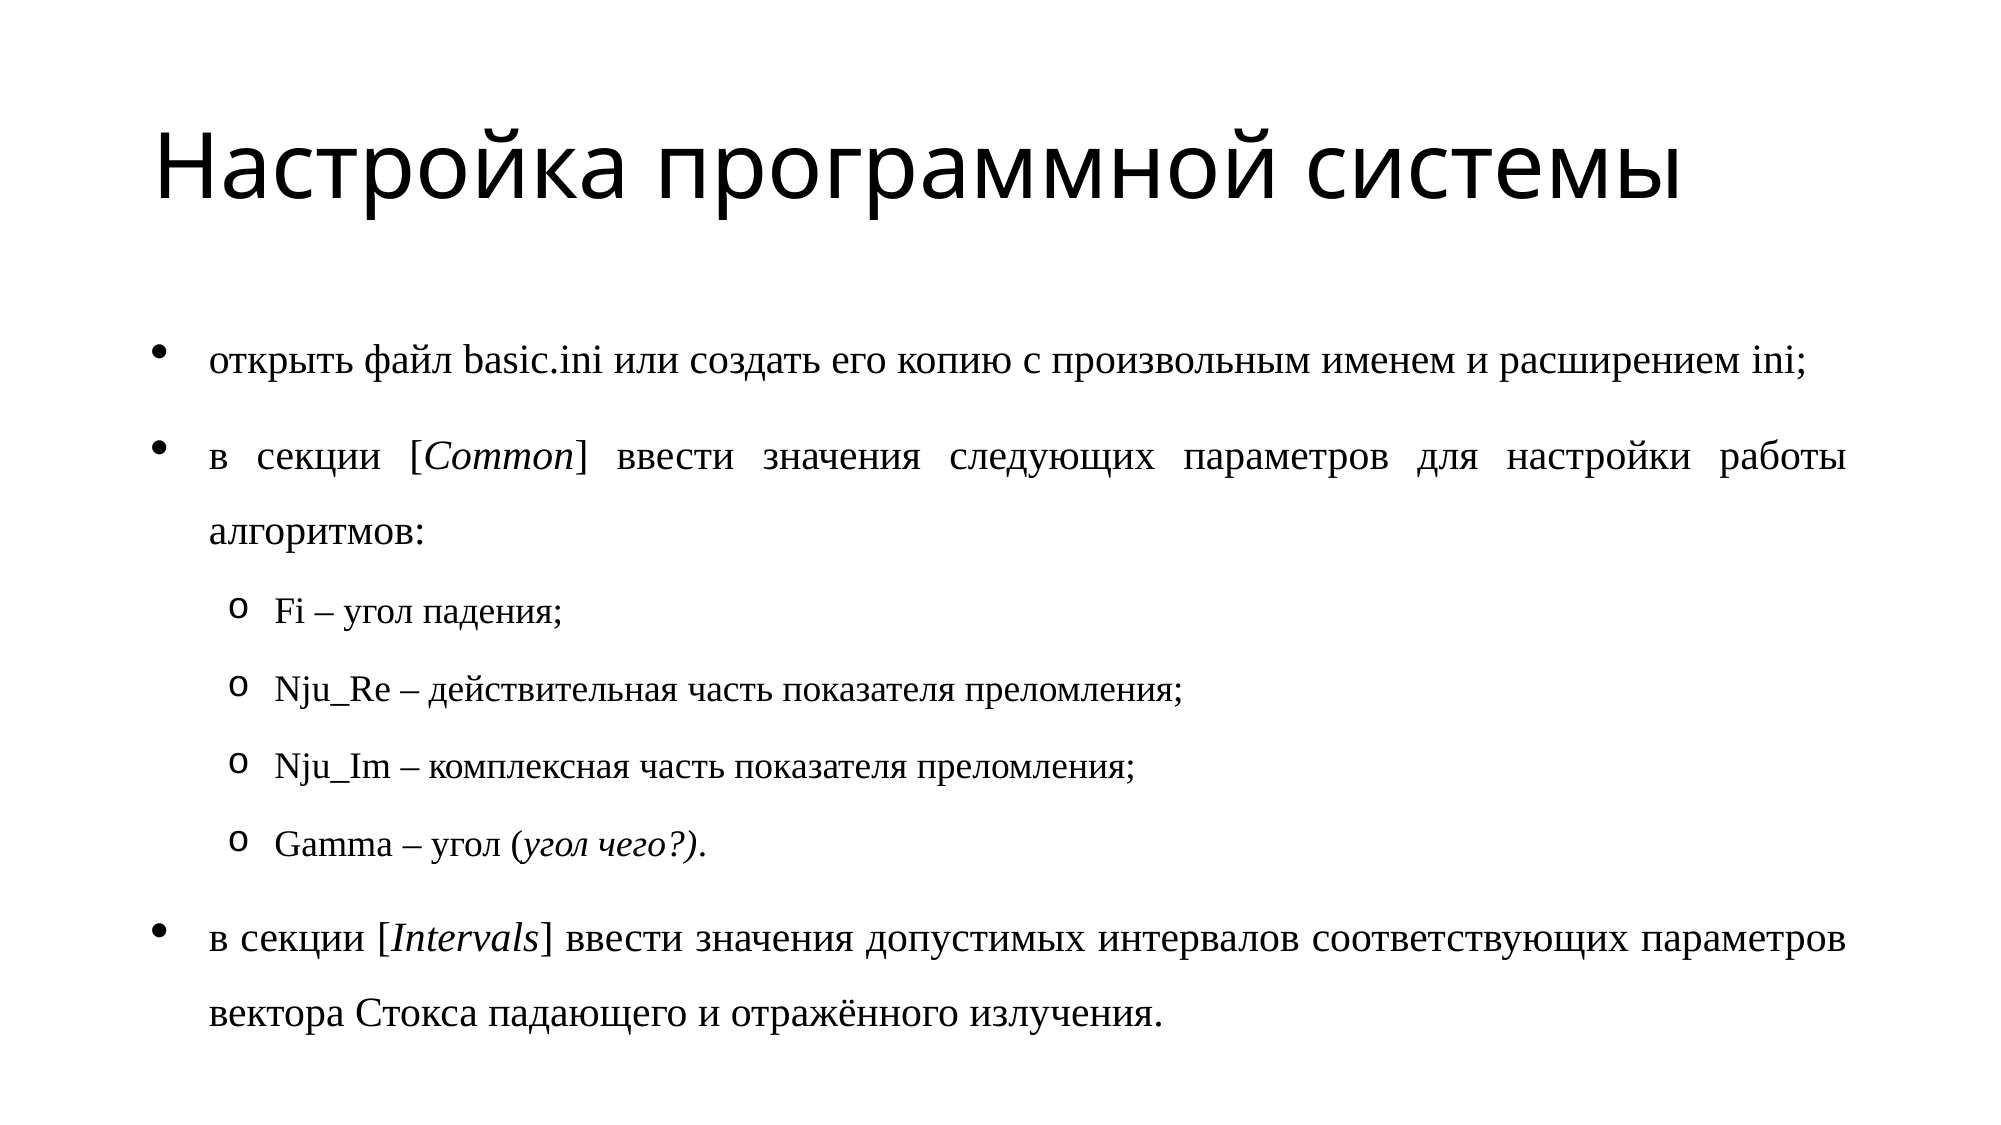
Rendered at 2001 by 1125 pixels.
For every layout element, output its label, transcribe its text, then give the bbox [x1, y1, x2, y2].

title Настройка программной системы [137, 59, 1863, 278]
list открыть файл basic.ini или создать его копию с произвольным именем и расширением ini; в секции [Common] ввести значения следующих параметров для настройки работы алгоритмов: Fi – угол падения; Nju_Re – действительная часть показателя преломления; Nju_Im – комплексная часть показателя преломления; Gamma – угол (угол чего?). в секции [Intervals] ввести значения допустимых интервалов соответствующих параметров вектора Стокса падающего и отражённого излучения. [137, 299, 1863, 1043]
